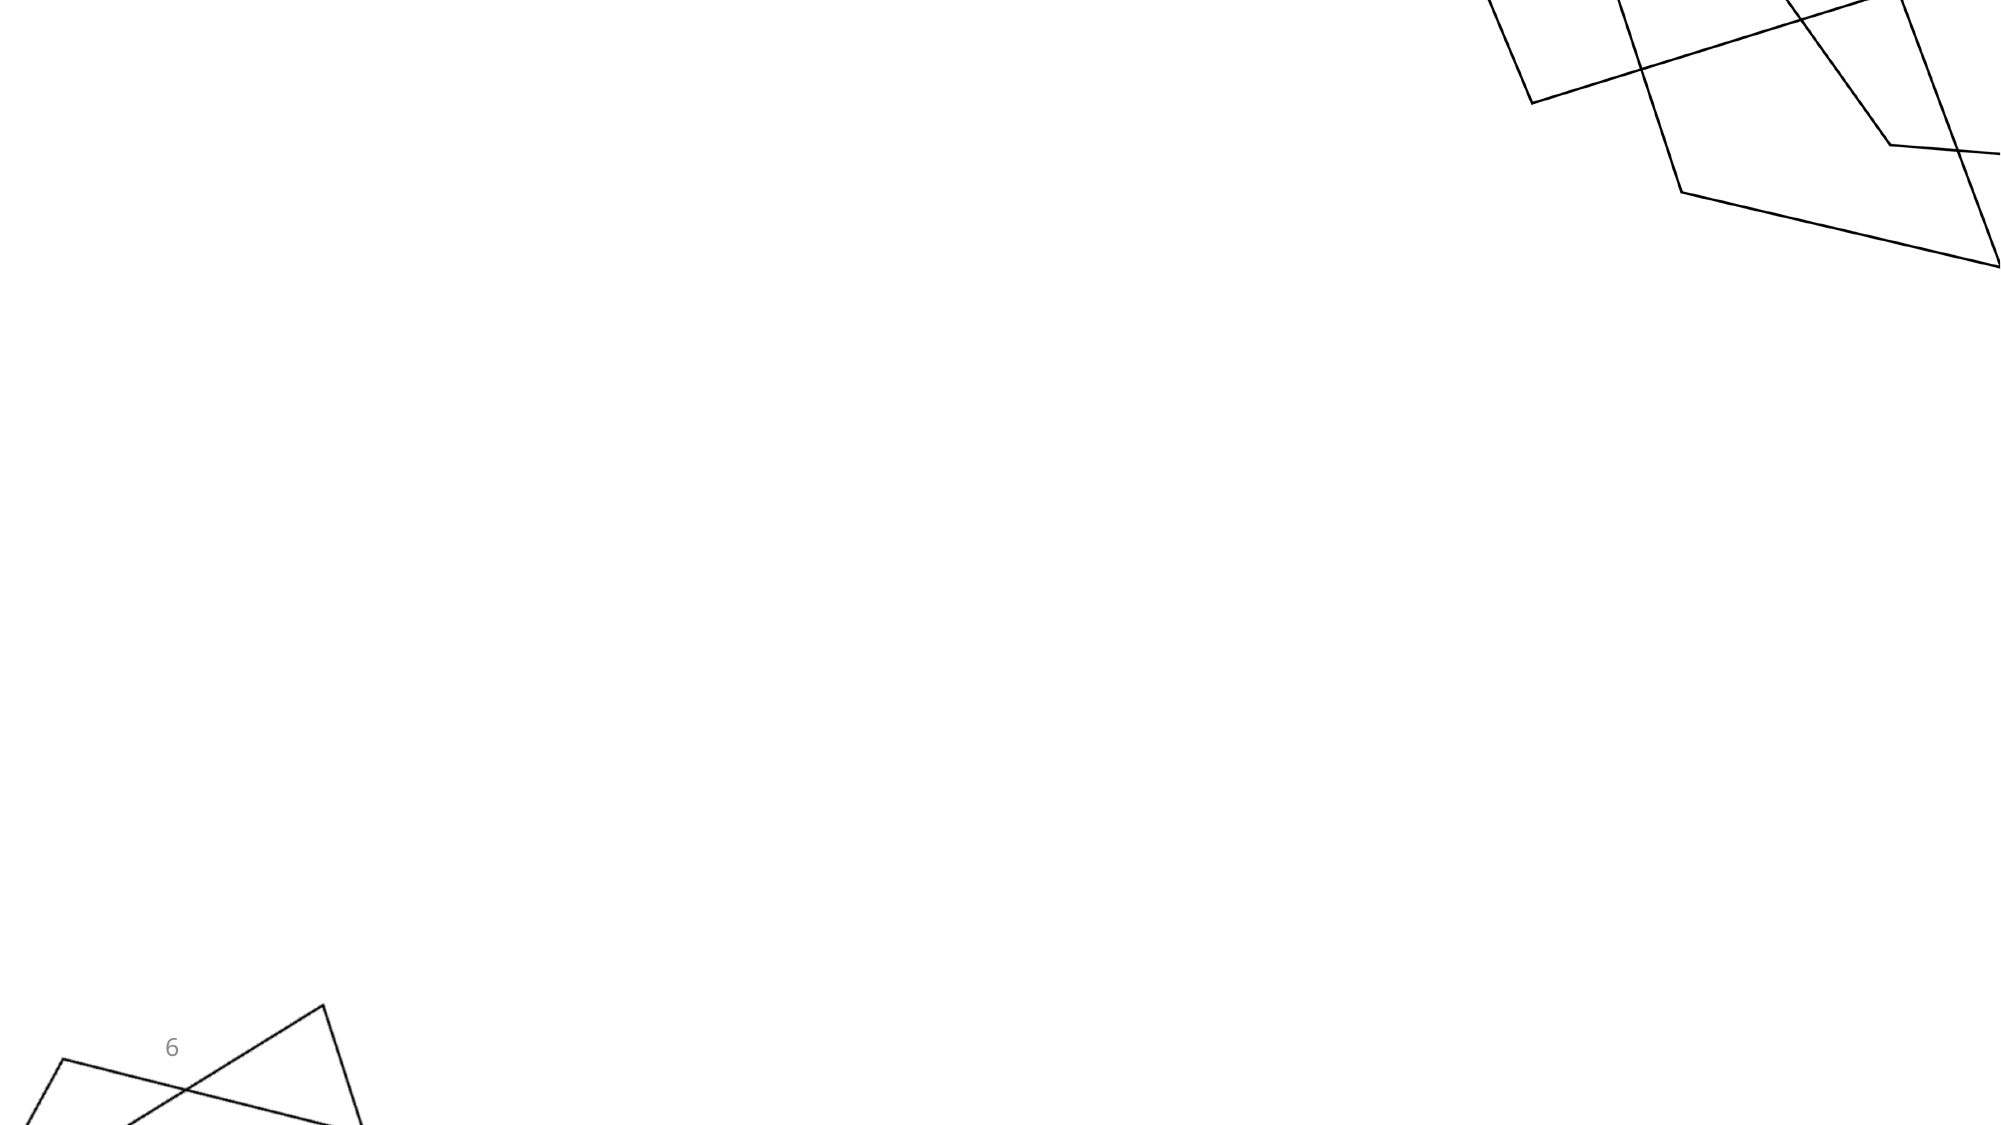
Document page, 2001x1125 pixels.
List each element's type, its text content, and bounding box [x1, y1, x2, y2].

picture [0, 976, 408, 1125]
picture [1412, 0, 2001, 277]
slide_number 6 [150, 1024, 254, 1074]
